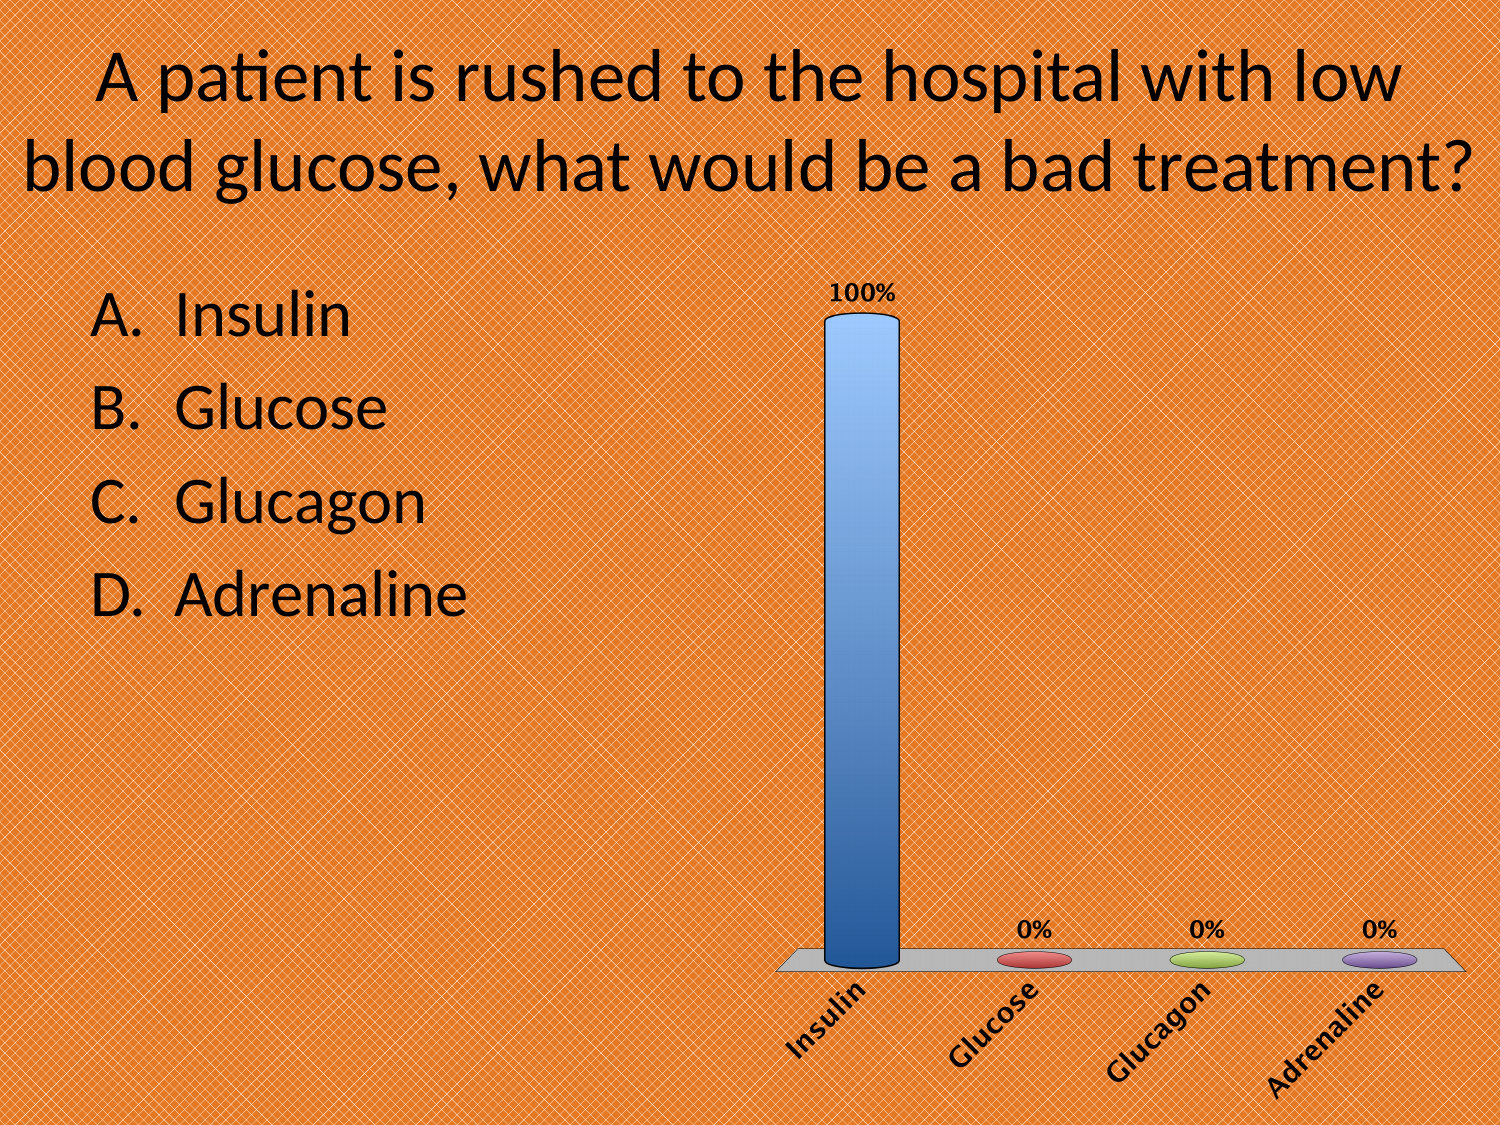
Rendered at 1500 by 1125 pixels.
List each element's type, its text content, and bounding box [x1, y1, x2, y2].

list Insulin Glucose Glucagon Adrenaline [75, 262, 737, 1007]
picture [739, 262, 1490, 1107]
title A patient is rushed to the hospital with low blood glucose, what would be a bad treatment? [0, 22, 1500, 211]
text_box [1374, 999, 1480, 1105]
